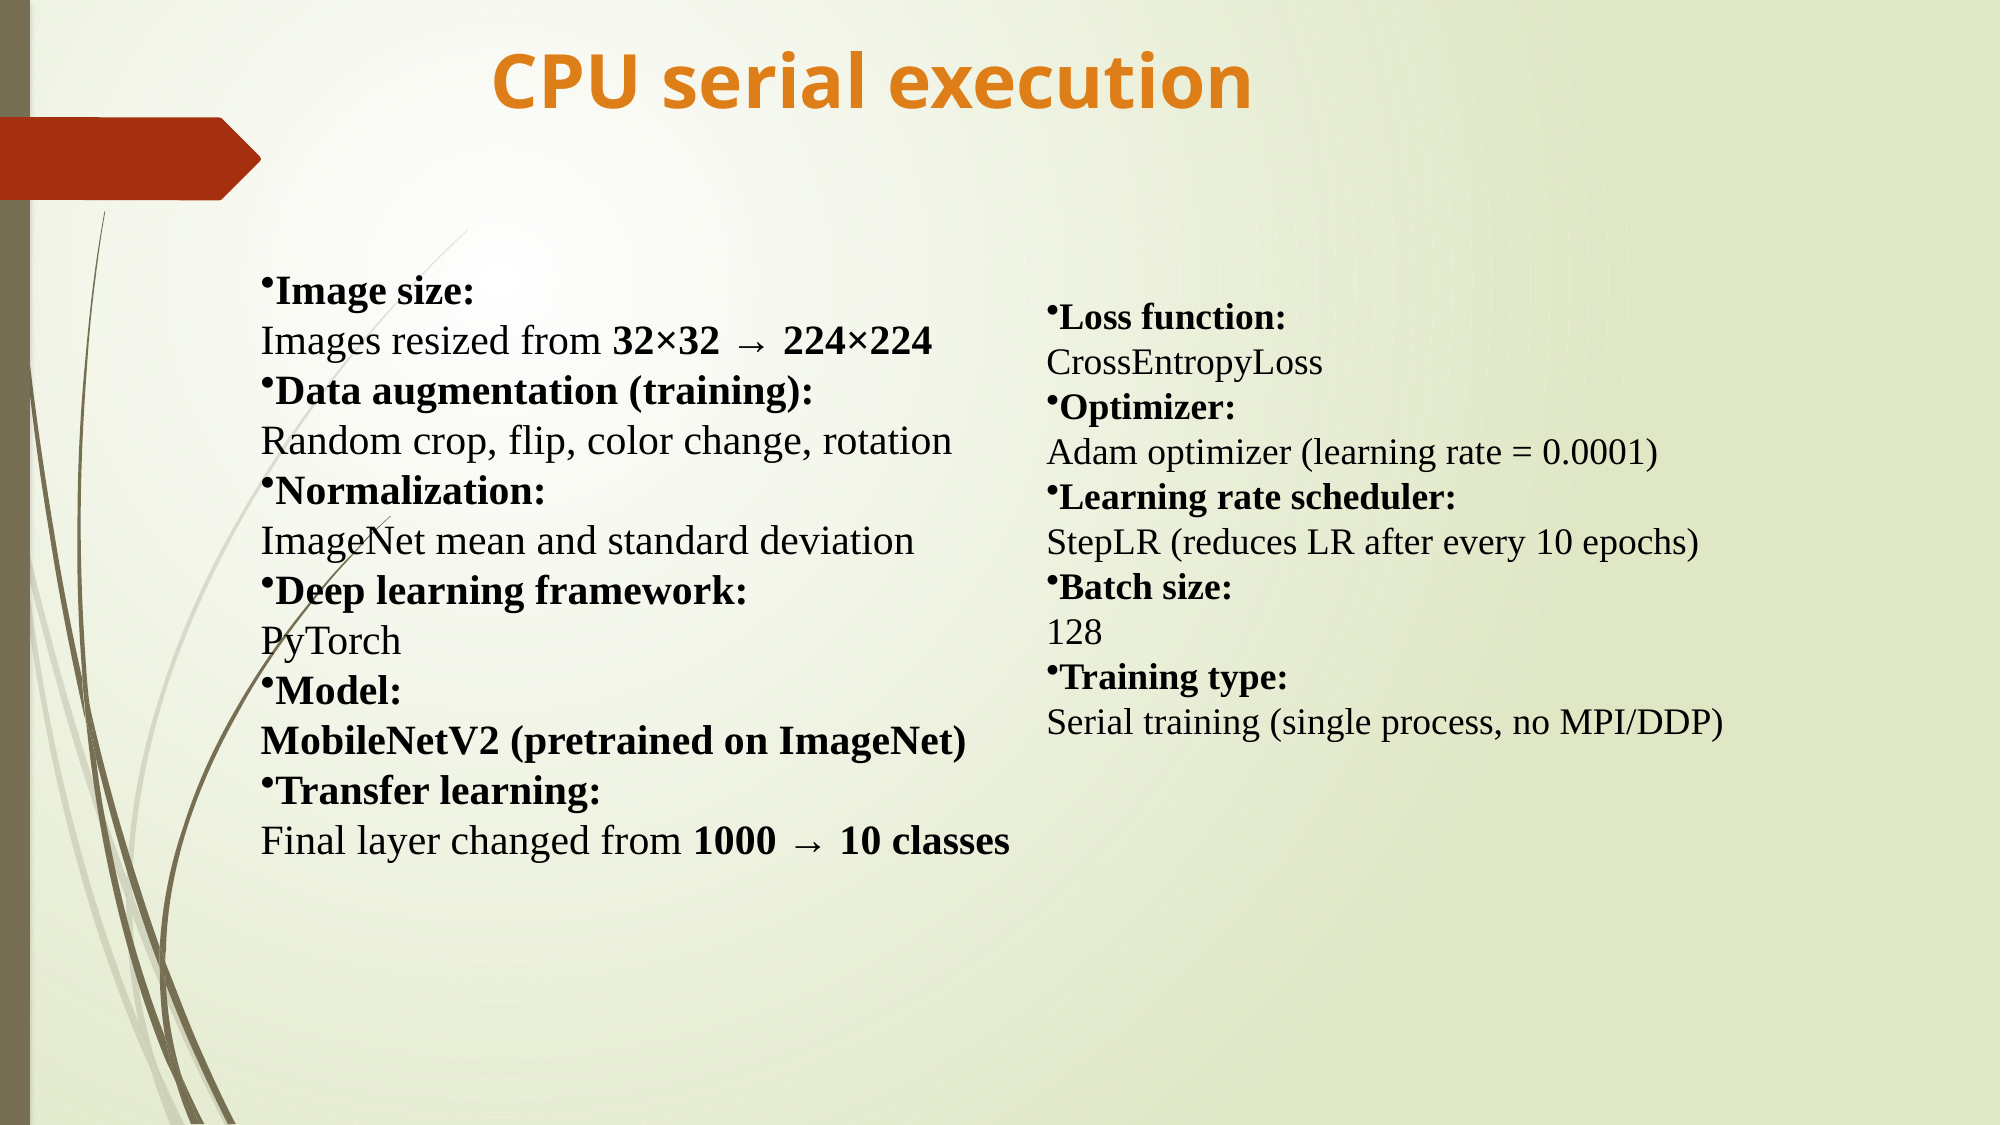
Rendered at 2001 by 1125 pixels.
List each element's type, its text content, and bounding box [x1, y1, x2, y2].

text_box Loss function: CrossEntropyLoss Optimizer: Adam optimizer (learning rate = 0.0001) Learning rate scheduler: StepLR (reduces LR after every 10 epochs) Batch size: 128 Training type: Serial training (single process, no MPI/DDP) [1031, 284, 1900, 749]
title CPU serial execution [475, 26, 1938, 237]
list Image size: Images resized from 32×32 → 224×224 Data augmentation (training): Random crop, flip, color change, rotation Normalization: ImageNet mean and standard deviation Deep learning framework: PyTorch Model: MobileNetV2 (pretrained on ImageNet) Transfer learning: Final layer changed from 1000 → 10 classes [245, 236, 1032, 889]
